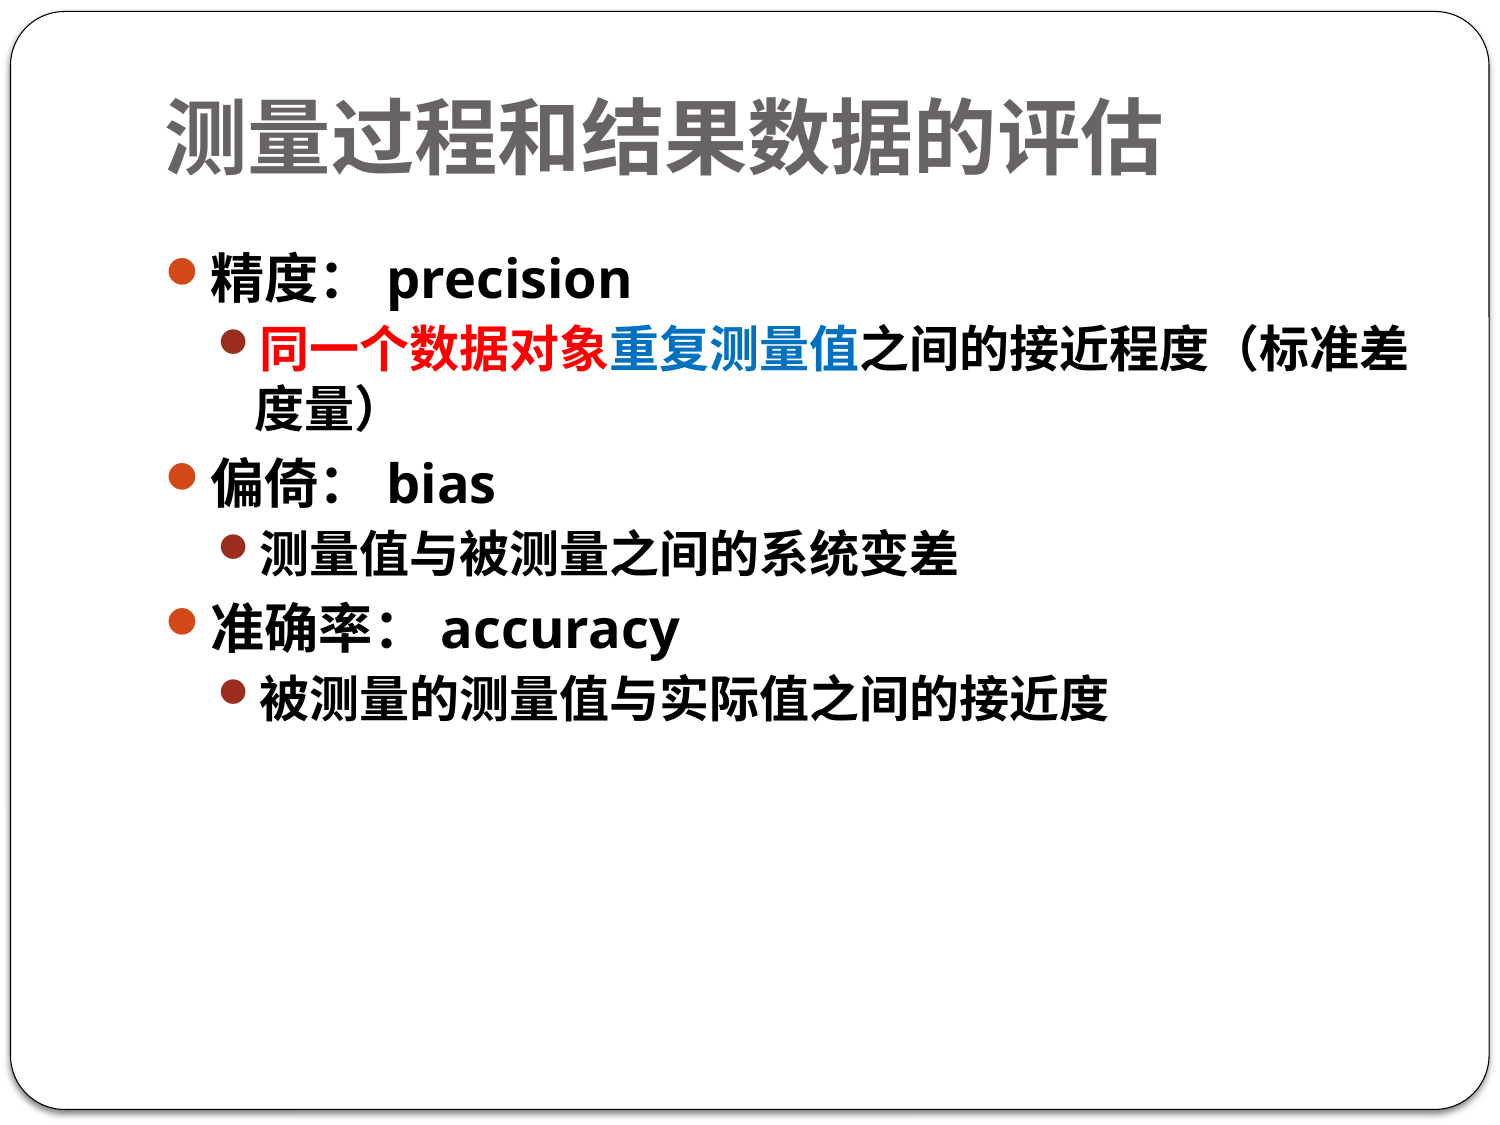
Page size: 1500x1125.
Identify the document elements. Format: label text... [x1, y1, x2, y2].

title 测量过程和结果数据的评估 [150, 45, 1425, 233]
list 精度：precision 同一个数据对象重复测量值之间的接近程度（标准差度量） 偏倚：bias 测量值与被测量之间的系统变差 准确率：accuracy 被测量的测量值与实际值之间的接近度 [150, 237, 1425, 988]
